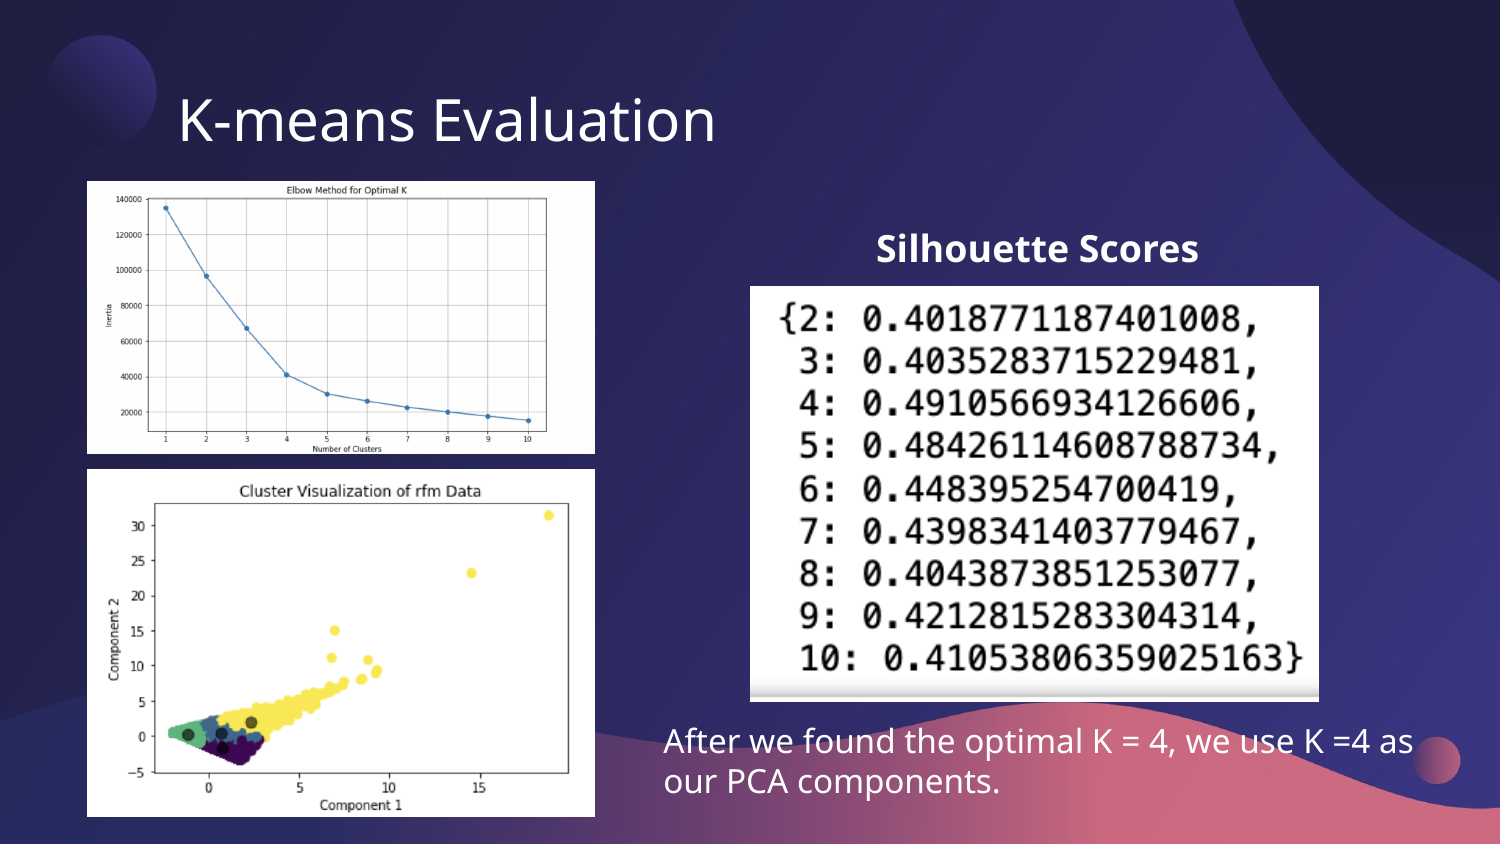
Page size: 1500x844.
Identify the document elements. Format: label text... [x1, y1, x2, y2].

text_box After we found the optimal K = 4, we use K =4 as our PCA components. [648, 705, 1434, 816]
picture [0, 0, 1500, 844]
text_box Silhouette Scores [861, 210, 1280, 284]
text_box K-means Evaluation [87, 43, 1165, 182]
